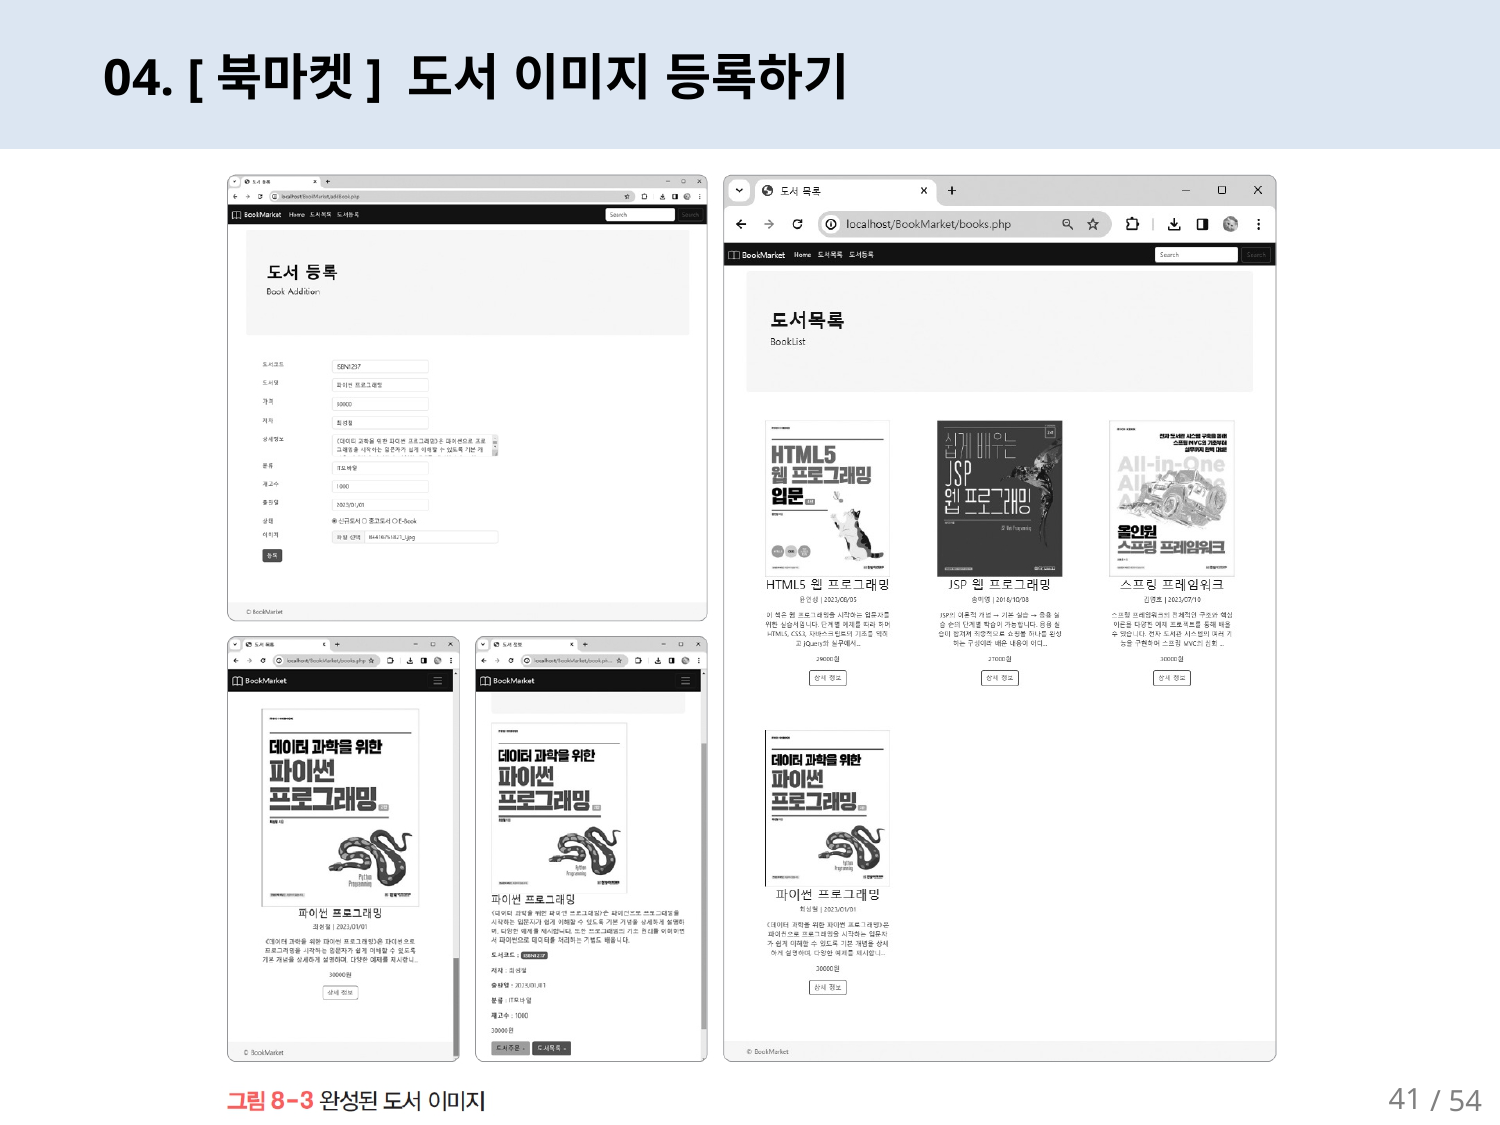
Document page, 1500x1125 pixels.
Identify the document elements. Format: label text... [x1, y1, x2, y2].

picture [219, 168, 1281, 1120]
title 04. [북마켓] 도서 이미지 등록하기 [88, 30, 1211, 121]
